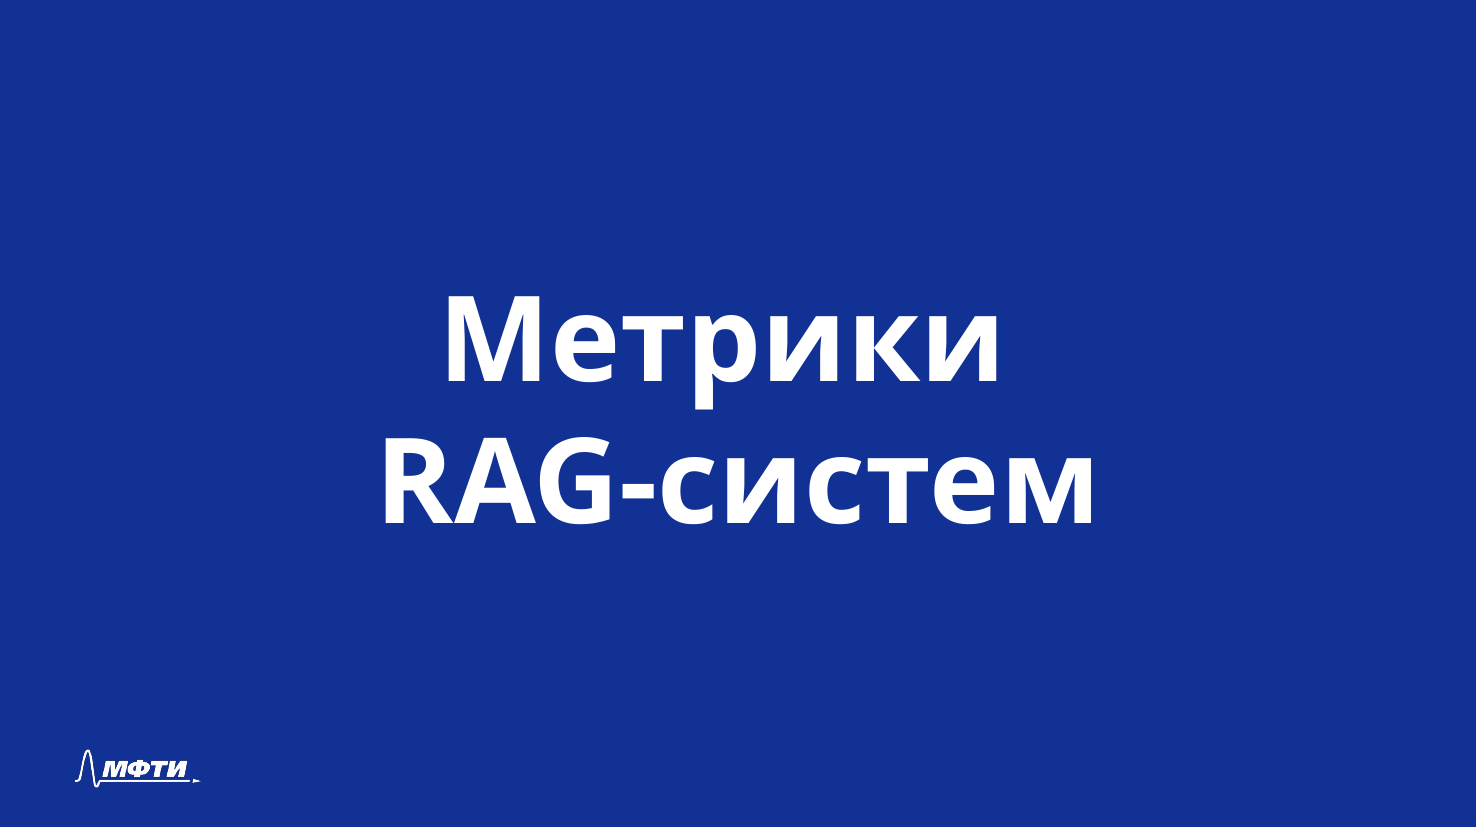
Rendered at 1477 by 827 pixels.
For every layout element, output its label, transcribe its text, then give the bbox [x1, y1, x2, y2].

picture [68, 736, 209, 806]
text_box Метрики RAG-систем [135, 247, 1341, 381]
